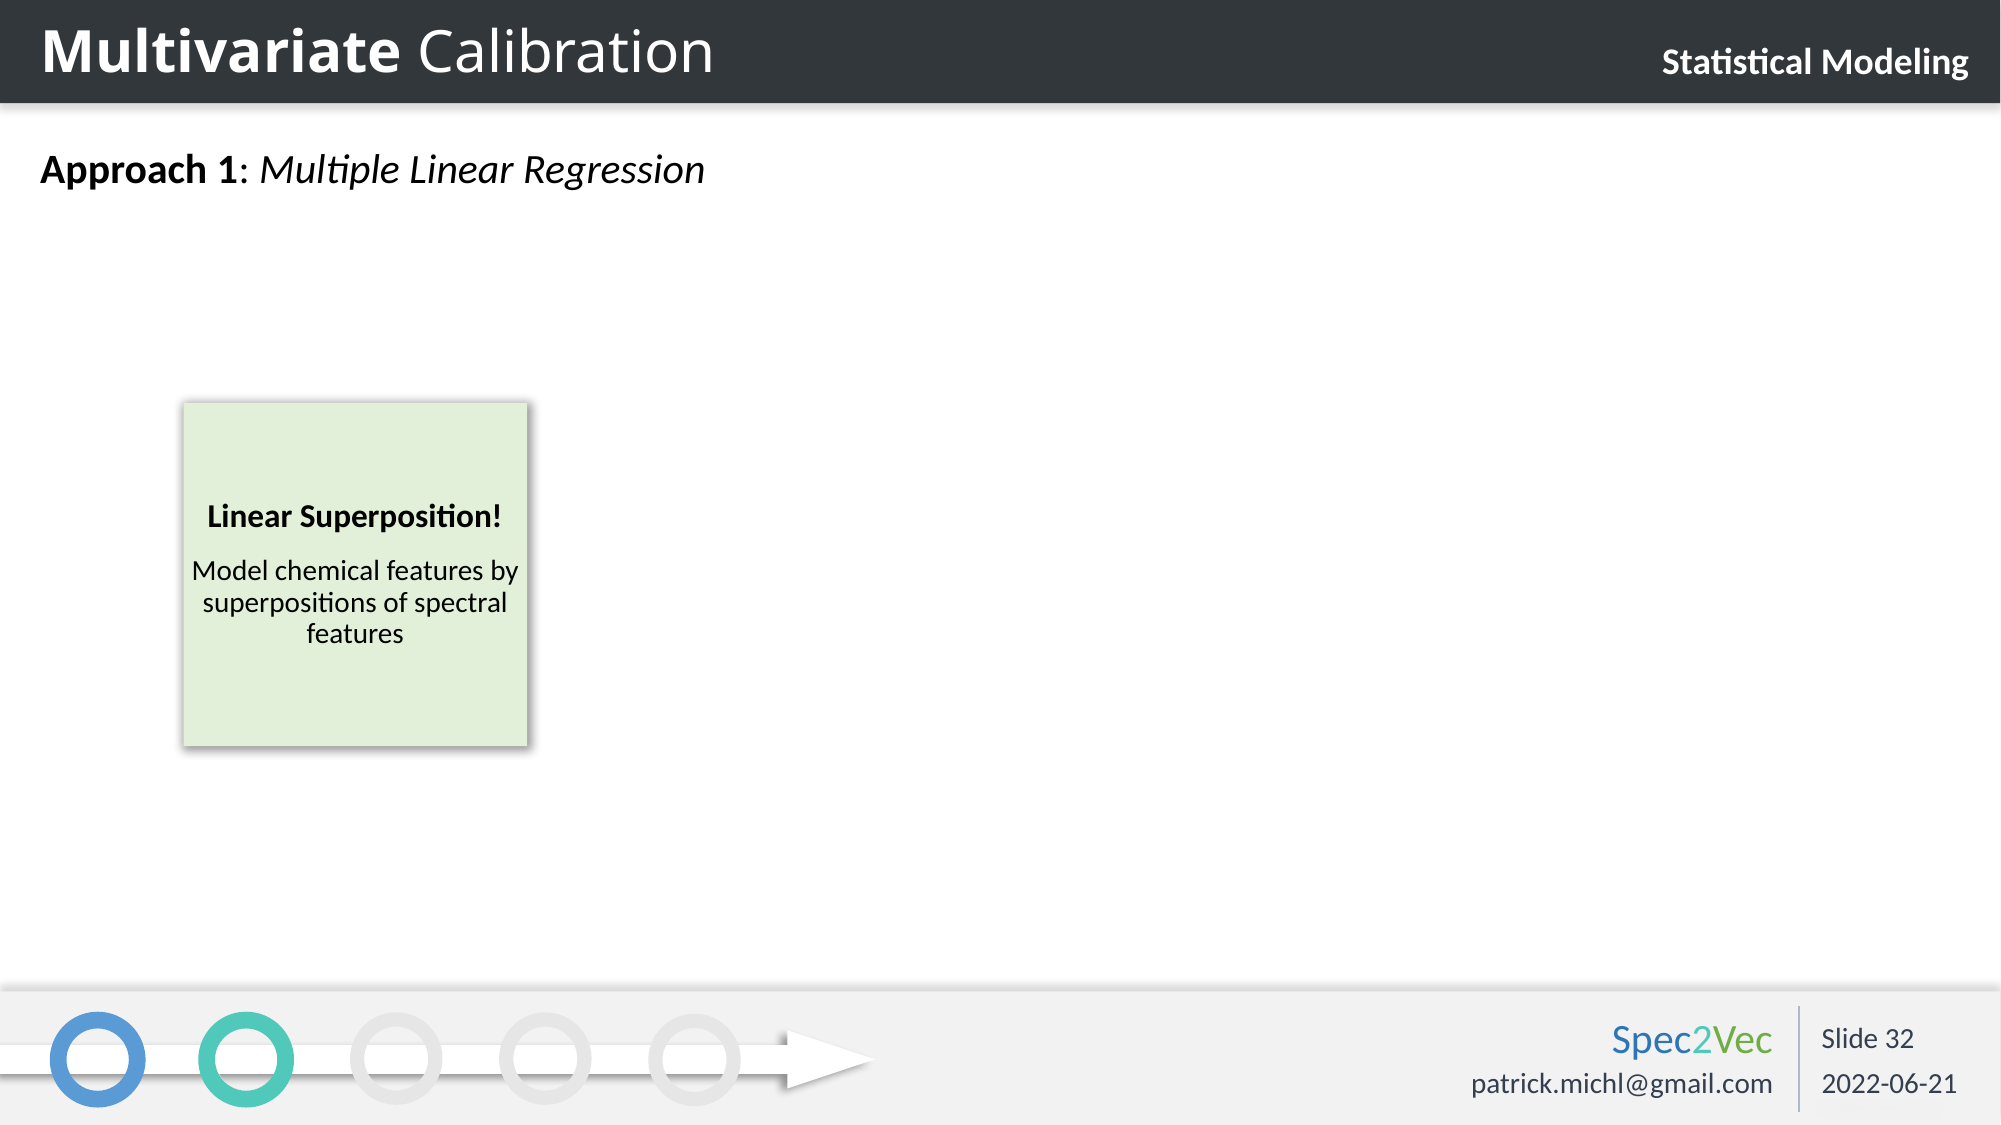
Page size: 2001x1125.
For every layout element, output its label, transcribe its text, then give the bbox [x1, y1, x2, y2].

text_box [49, 1011, 146, 1108]
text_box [178, 397, 539, 758]
text_box Linear Superposition! Model chemical features by superpositions of spectral features [183, 402, 528, 747]
text_box Multivariate Calibration [25, 5, 1922, 102]
text_box Statistical Modeling [1285, 29, 1985, 90]
text_box Approach 1: Multiple Linear Regression [25, 140, 1955, 958]
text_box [198, 1011, 295, 1108]
